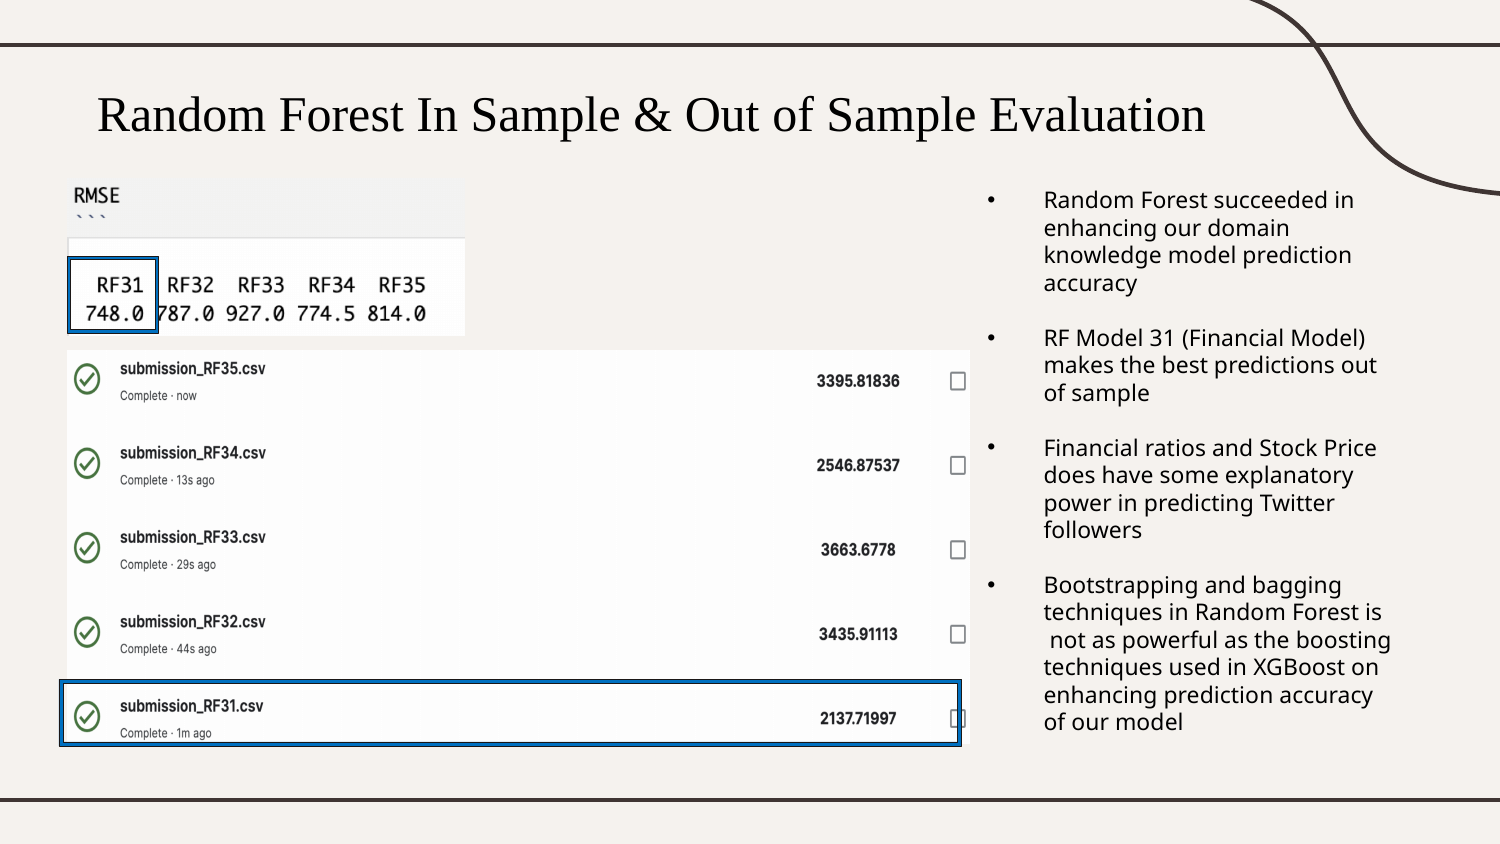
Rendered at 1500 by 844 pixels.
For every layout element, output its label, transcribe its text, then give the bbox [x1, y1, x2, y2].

list Random Forest succeeded in enhancing our domain knowledge model prediction accuracy RF Model 31 (Financial Model) makes the best predictions out of sample Financial ratios and Stock Price does have some explanatory power in predicting Twitter followers Bootstrapping and bagging techniques in Random Forest is not as powerful as the boosting techniques used in XGBoost on enhancing prediction accuracy of our model [953, 148, 1409, 768]
picture [66, 350, 970, 744]
picture [66, 177, 465, 337]
title Random Forest In Sample & Out of Sample Evaluation [81, 66, 1275, 179]
text_box [57, 677, 63, 748]
